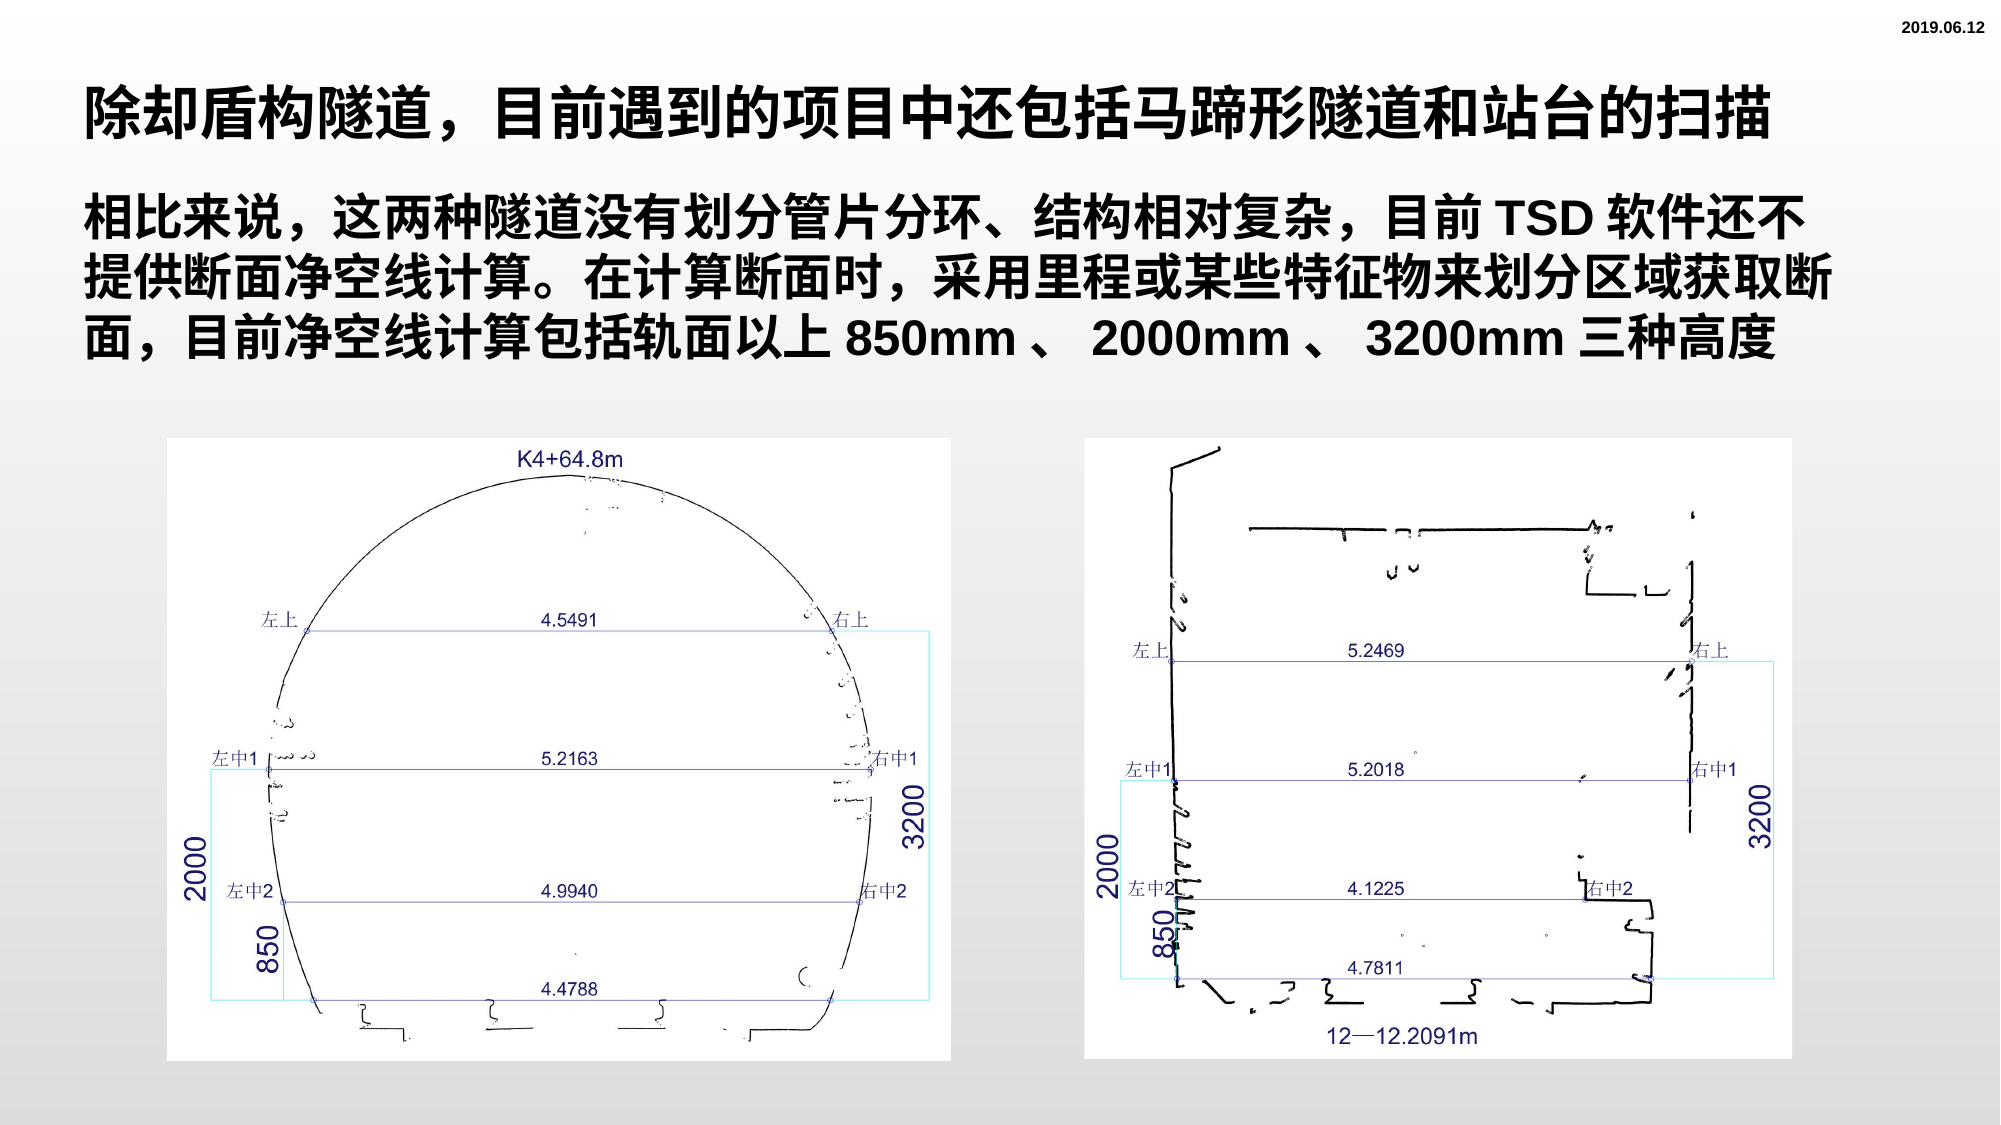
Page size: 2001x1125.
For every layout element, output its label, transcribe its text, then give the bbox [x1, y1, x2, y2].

picture [1084, 438, 1793, 1059]
text_box 相比来说，这两种隧道没有划分管片分环、结构相对复杂，目前TSD软件还不提供断面净空线计算。在计算断面时，采用里程或某些特征物来划分区域获取断面，目前净空线计算包括轨面以上850mm、2000mm、3200mm三种高度 [68, 178, 1853, 374]
text_box 2019.06.12 [1886, 9, 2000, 45]
text_box 除却盾构隧道，目前遇到的项目中还包括马蹄形隧道和站台的扫描 [68, 69, 1932, 154]
picture [167, 438, 951, 1061]
